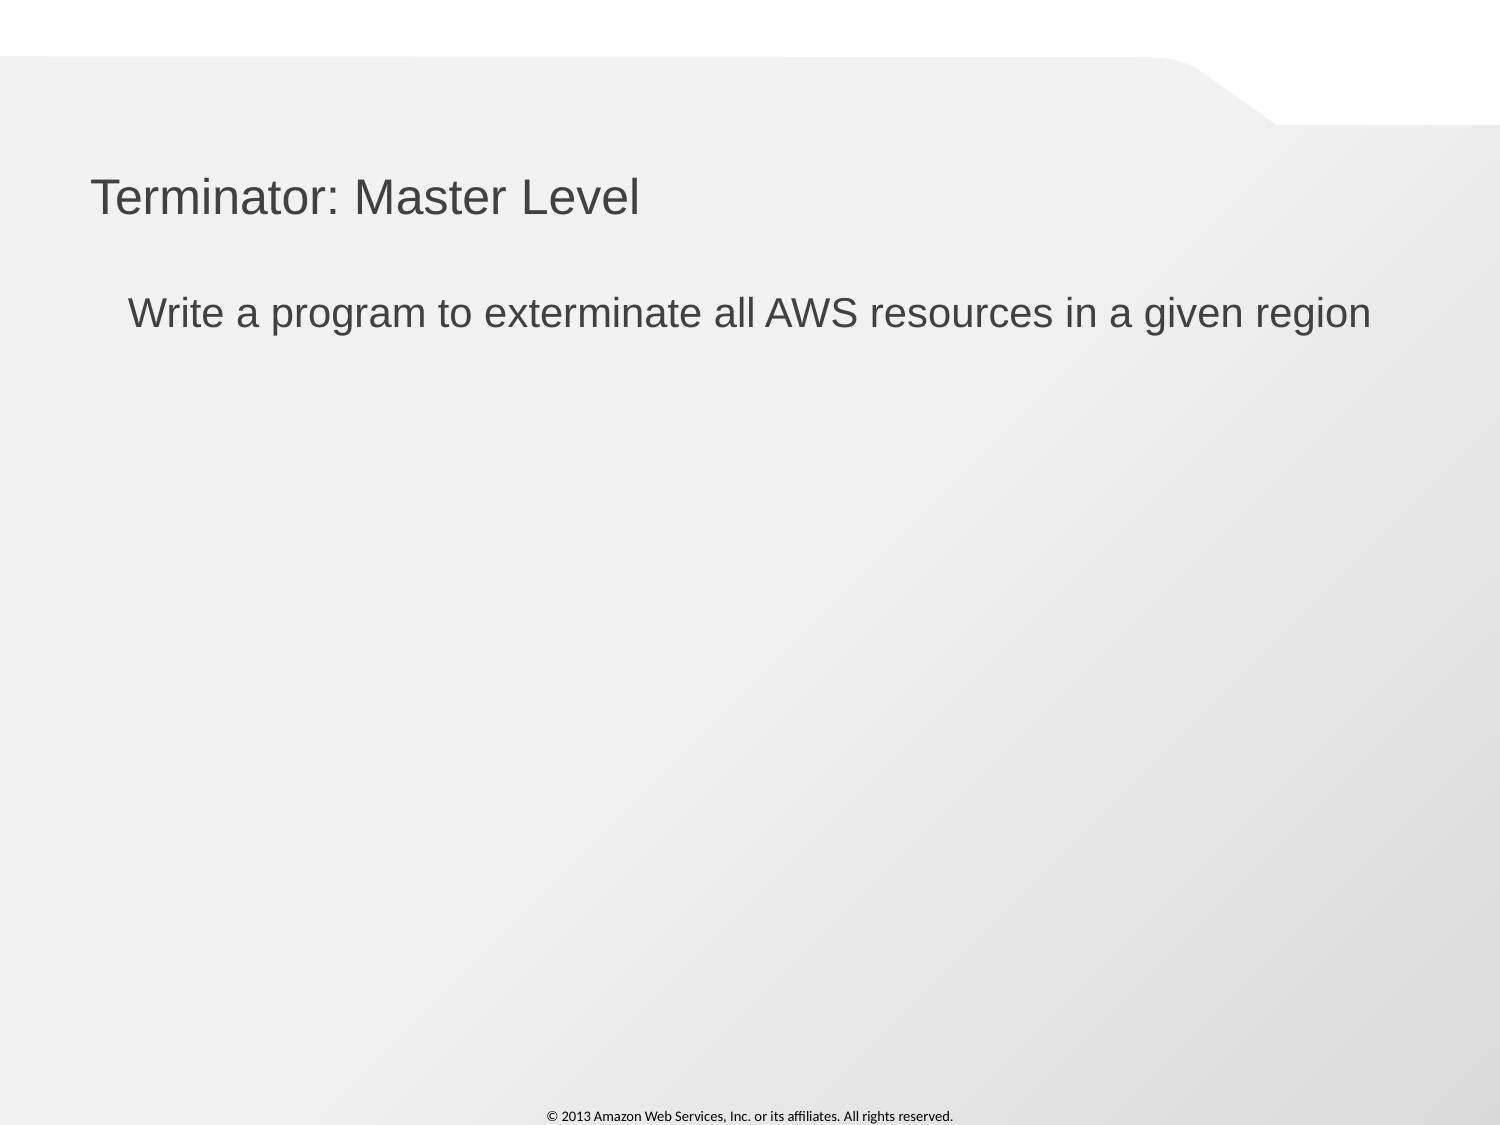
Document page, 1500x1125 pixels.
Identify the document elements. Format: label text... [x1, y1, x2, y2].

title Terminator: Master Level [75, 135, 1006, 253]
list Write a program to exterminate all AWS resources in a given region [75, 253, 1425, 1005]
